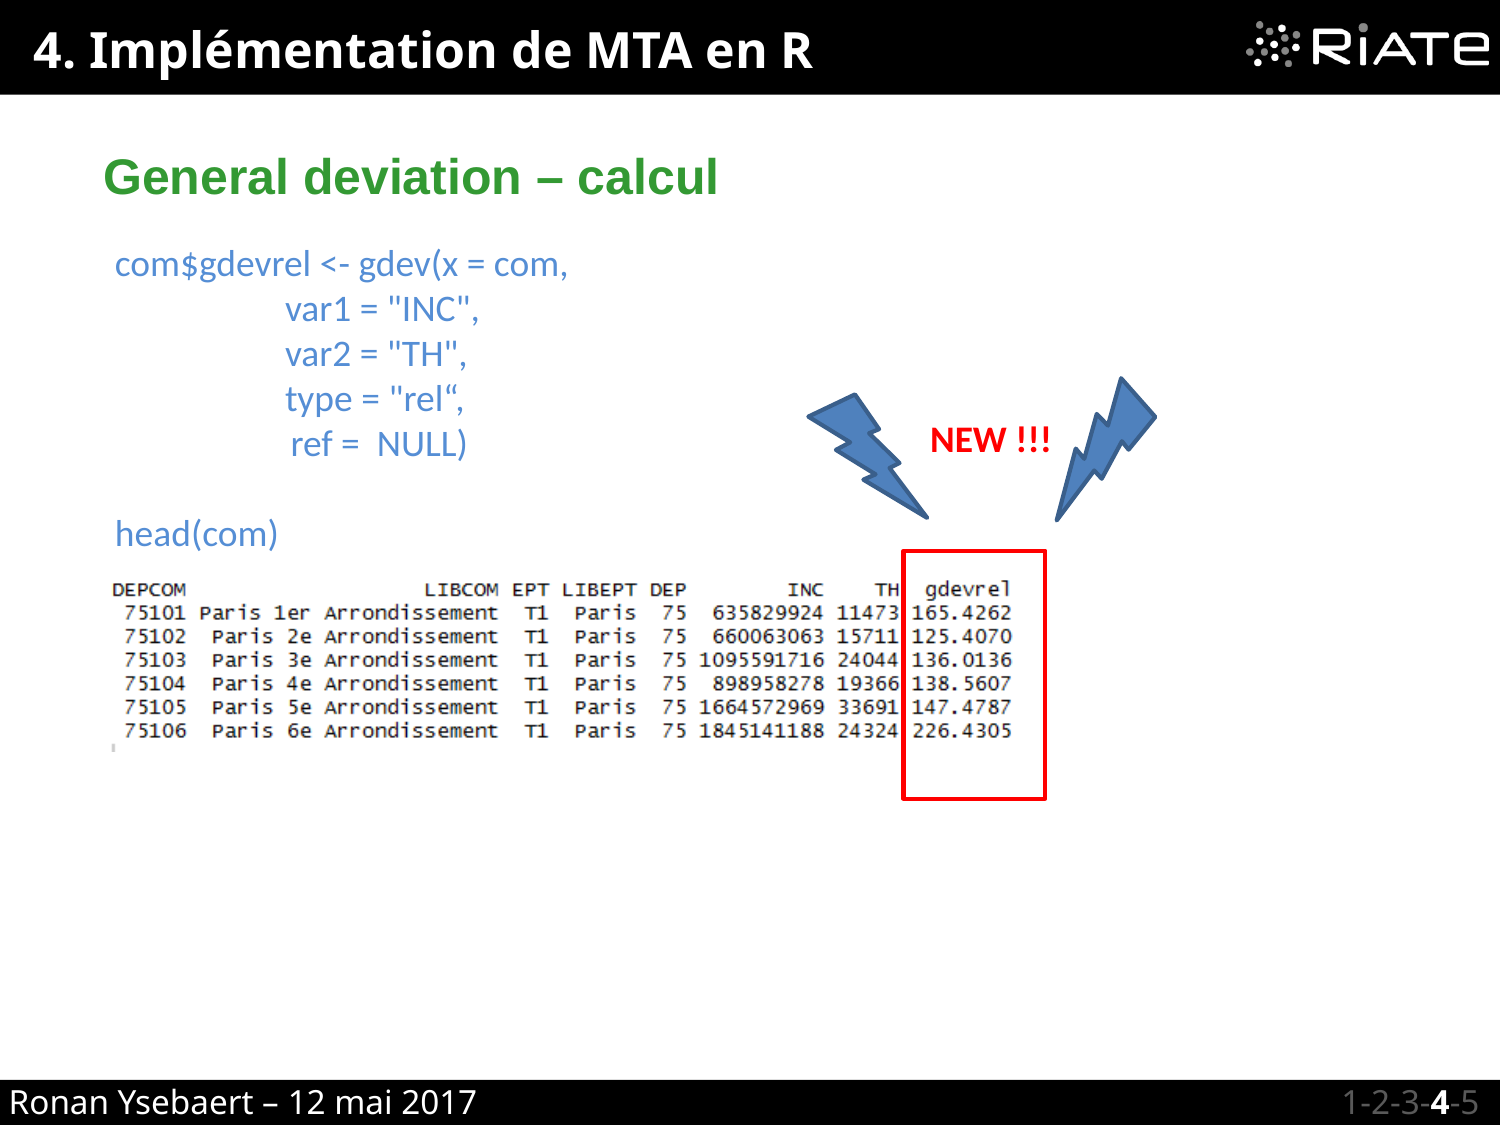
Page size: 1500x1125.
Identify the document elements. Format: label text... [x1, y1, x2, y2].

text_box 1-2-3-4-5 [834, 1073, 1495, 1125]
text_box [901, 549, 1047, 801]
text_box NEW !!! [915, 407, 1069, 468]
text_box [1054, 376, 1157, 523]
text_box 4. Implémentation de MTA en R [19, 10, 1152, 86]
picture [108, 579, 1022, 752]
text_box [1495, 1078, 1500, 1125]
text_box [0, 0, 1500, 97]
text_box [655, 1078, 834, 1125]
text_box General deviation – calcul [88, 137, 1388, 212]
text_box com$gdevrel <- gdev(x = com, var1 = "INC", var2 = "TH", type = "rel“, ref = NULL) head(com) [100, 231, 851, 562]
text_box Ronan Ysebaert – 12 mai 2017 [0, 1073, 655, 1125]
text_box [806, 392, 929, 520]
picture [1245, 21, 1489, 67]
